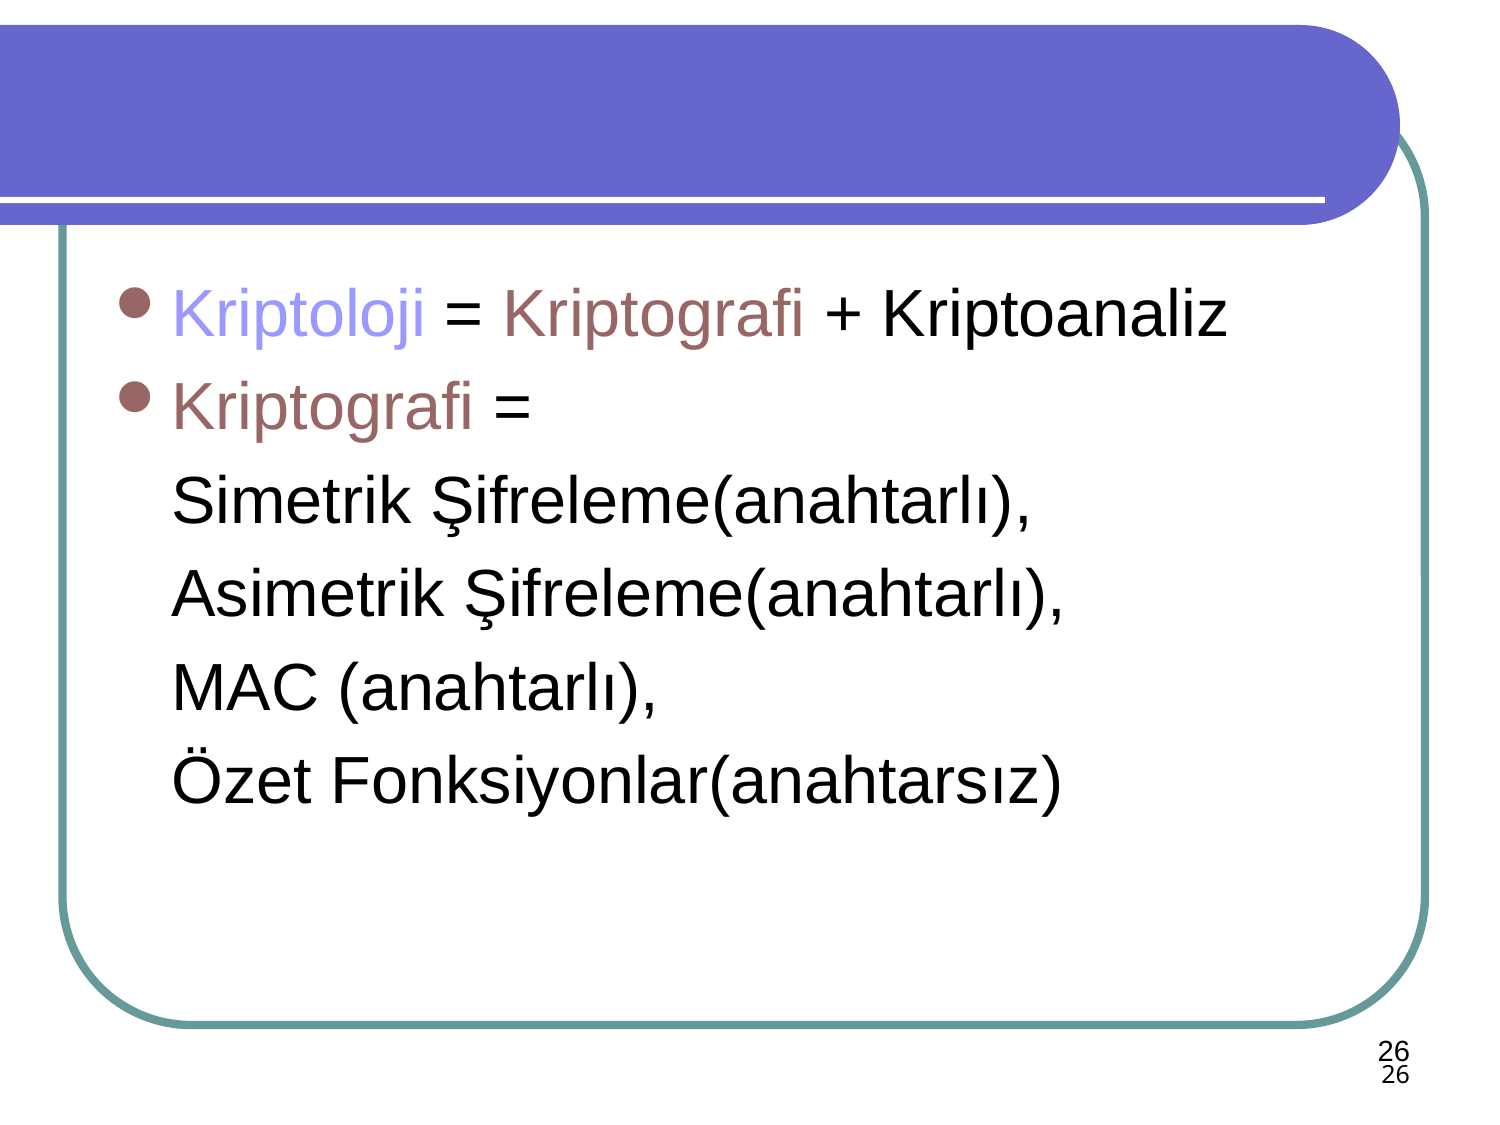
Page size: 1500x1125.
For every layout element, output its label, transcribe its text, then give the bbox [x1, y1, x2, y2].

list Kriptoloji = Kriptografi + Kriptoanaliz Kriptografi = Simetrik Şifreleme(anahtarlı), Asimetrik Şifreleme(anahtarlı), MAC (anahtarlı), Özet Fonksiyonlar(anahtarsız) [99, 262, 1400, 988]
text_box 26 [1074, 1024, 1425, 1103]
